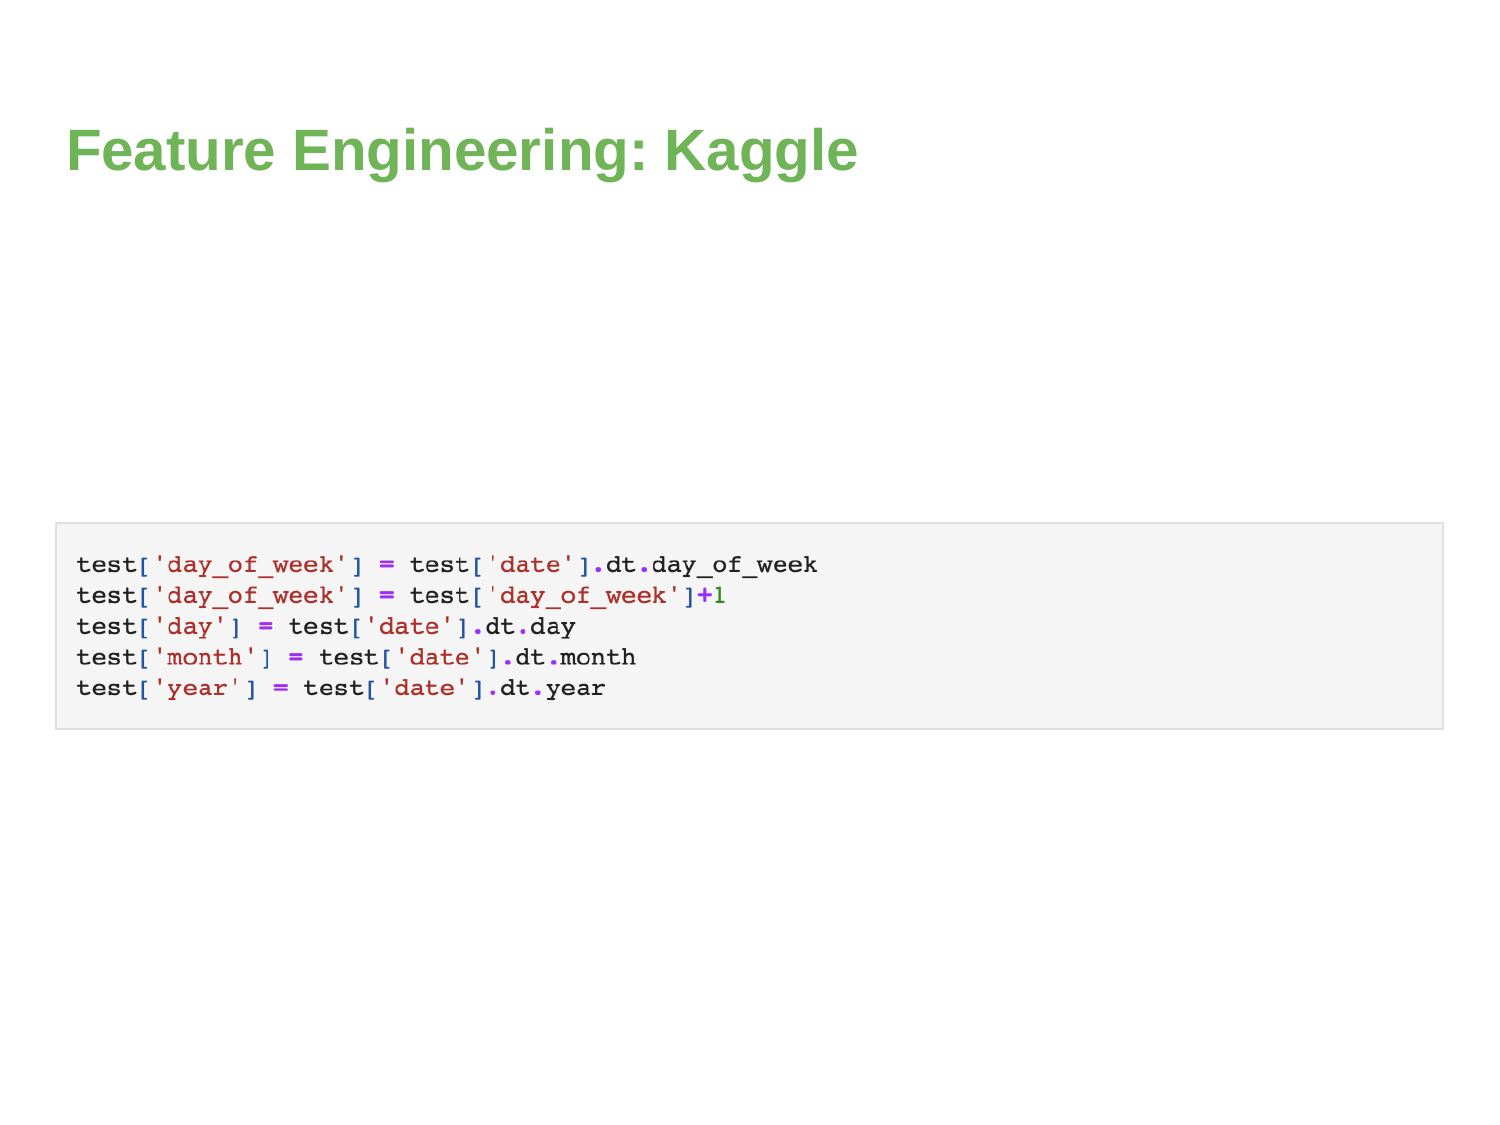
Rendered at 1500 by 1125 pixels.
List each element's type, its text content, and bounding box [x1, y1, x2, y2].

picture [41, 508, 1459, 743]
title Feature Engineering: Kaggle [51, 97, 1449, 223]
